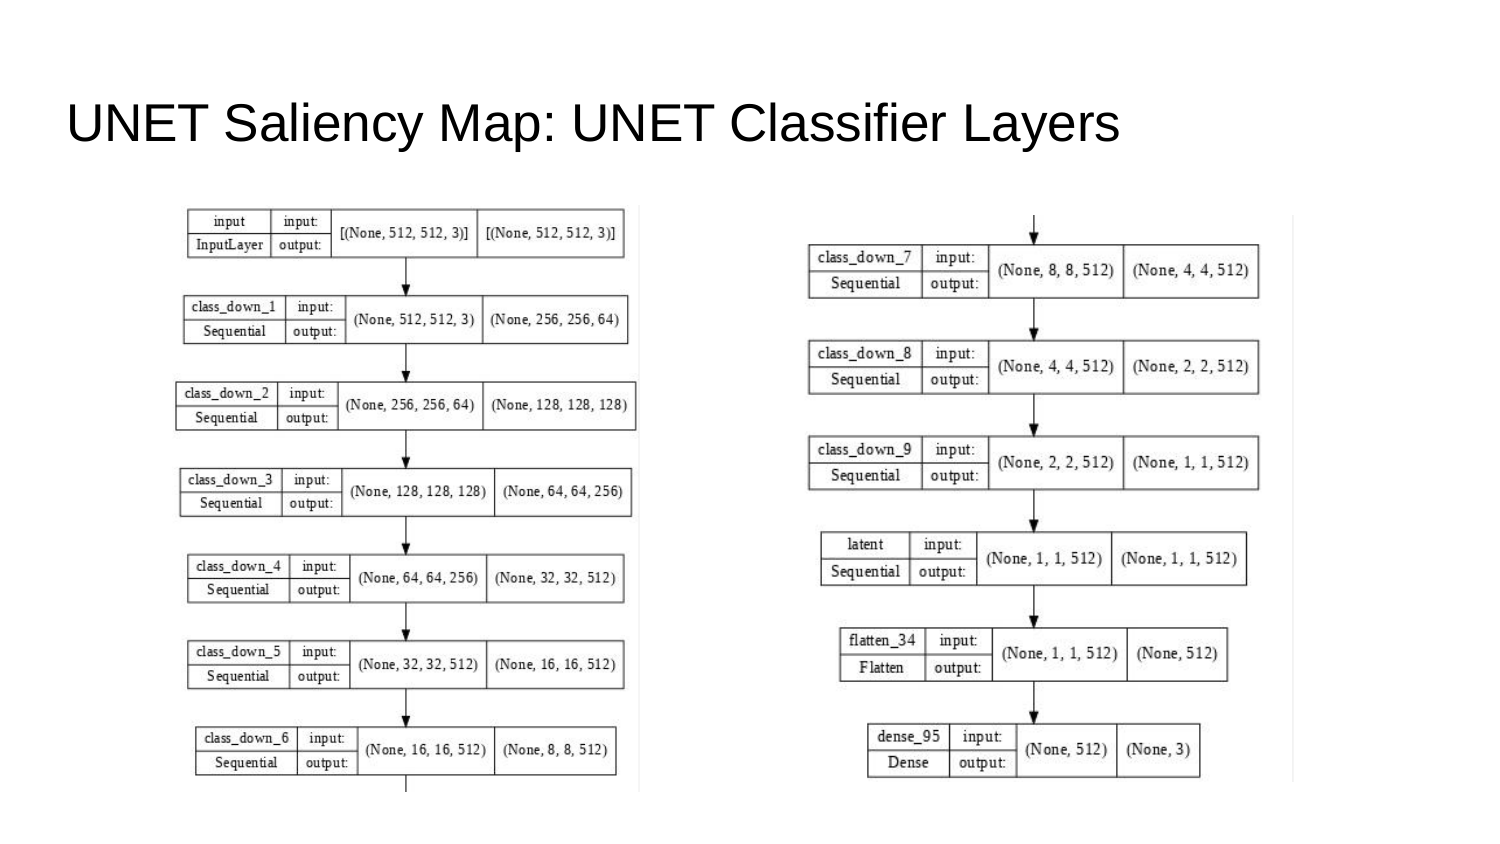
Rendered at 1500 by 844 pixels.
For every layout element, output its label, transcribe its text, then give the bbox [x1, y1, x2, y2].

picture [172, 205, 640, 792]
picture [774, 214, 1294, 782]
title UNET Saliency Map: UNET Classifier Layers [51, 72, 1449, 167]
